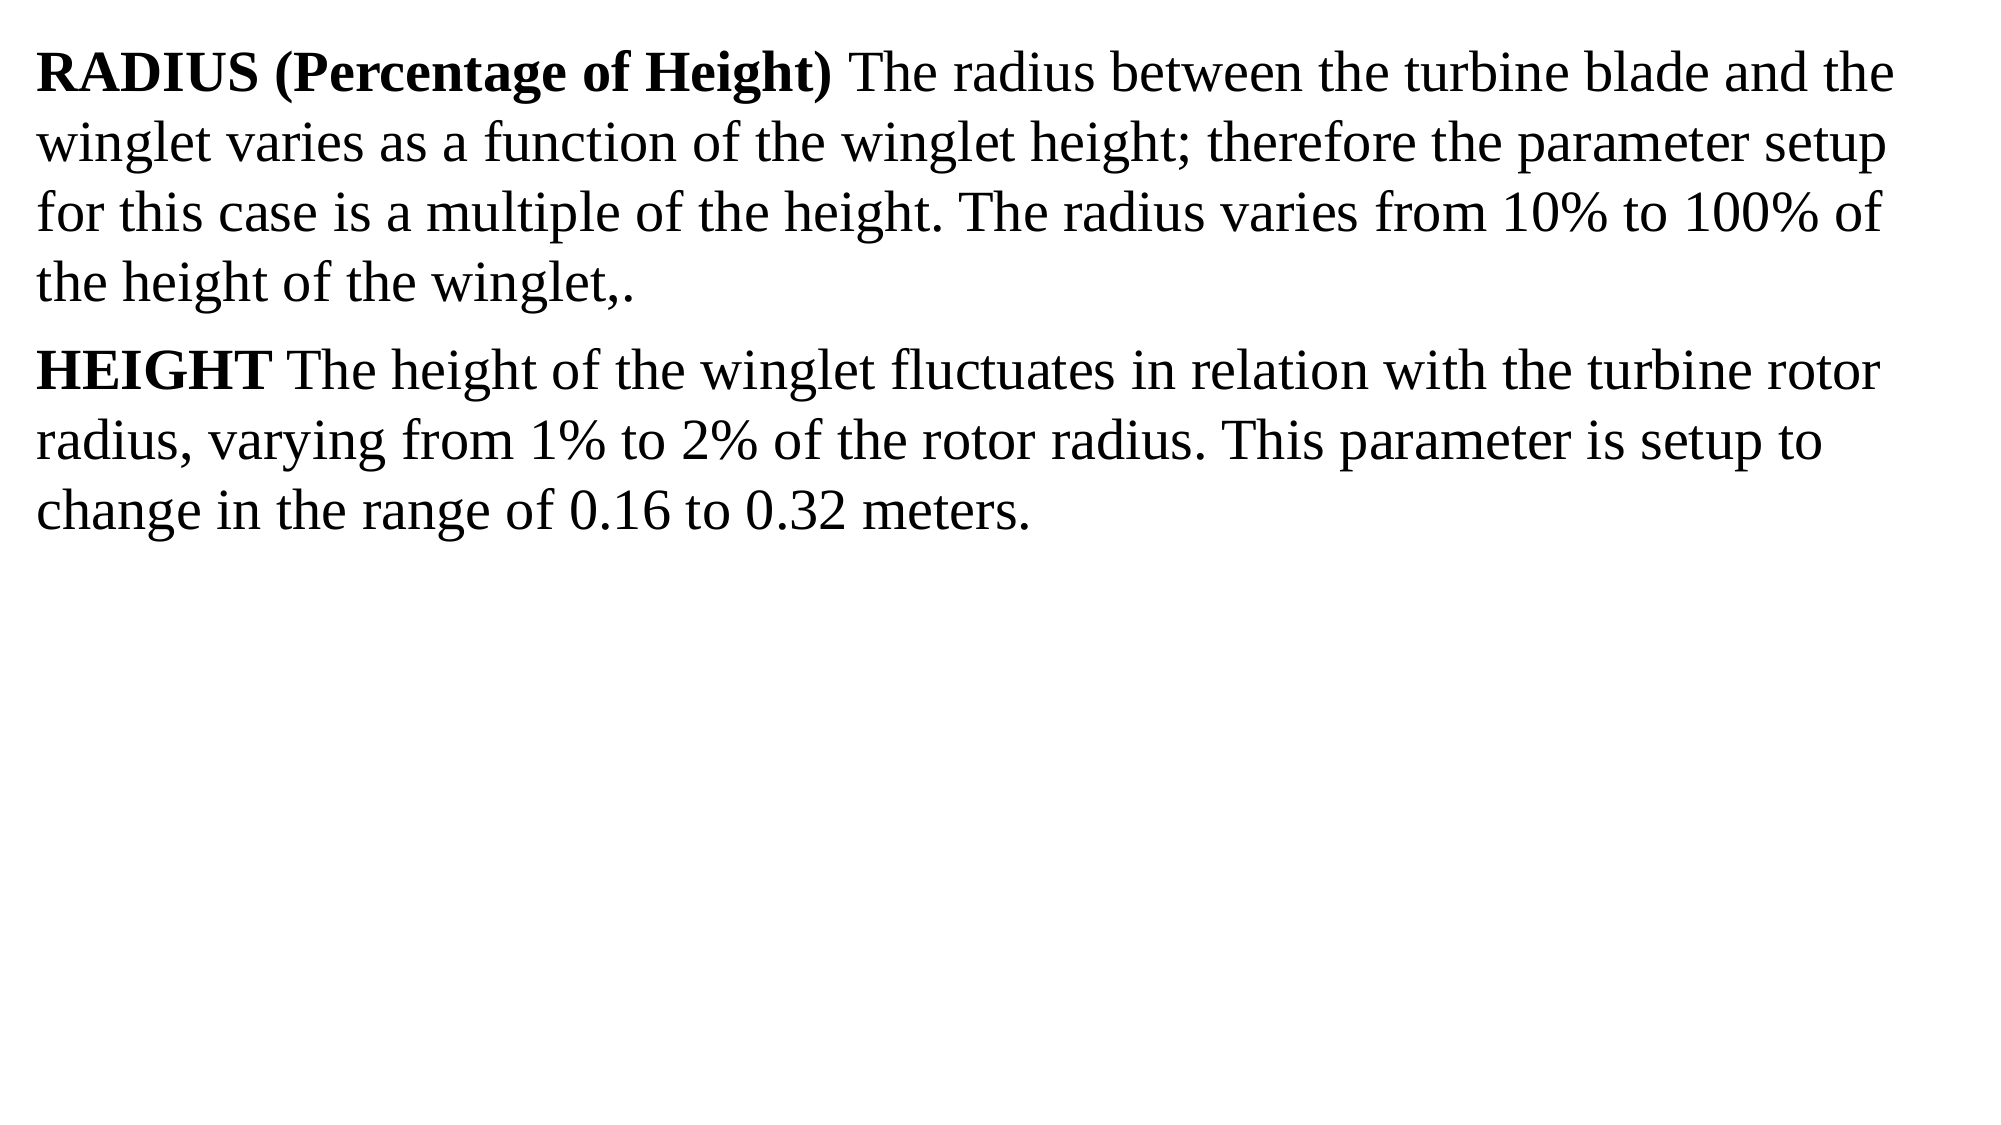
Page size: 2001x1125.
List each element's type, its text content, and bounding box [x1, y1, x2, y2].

text_box HEIGHT The height of the winglet fluctuates in relation with the turbine rotor radius, varying from 1% to 2% of the rotor radius. This parameter is setup to change in the range of 0.16 to 0.32 meters. [22, 323, 1948, 549]
text_box RADIUS (Percentage of Height) The radius between the turbine blade and the winglet varies as a function of the winglet height; therefore the parameter setup for this case is a multiple of the height. The radius varies from 10% to 100% of the height of the winglet,. [22, 25, 1970, 321]
